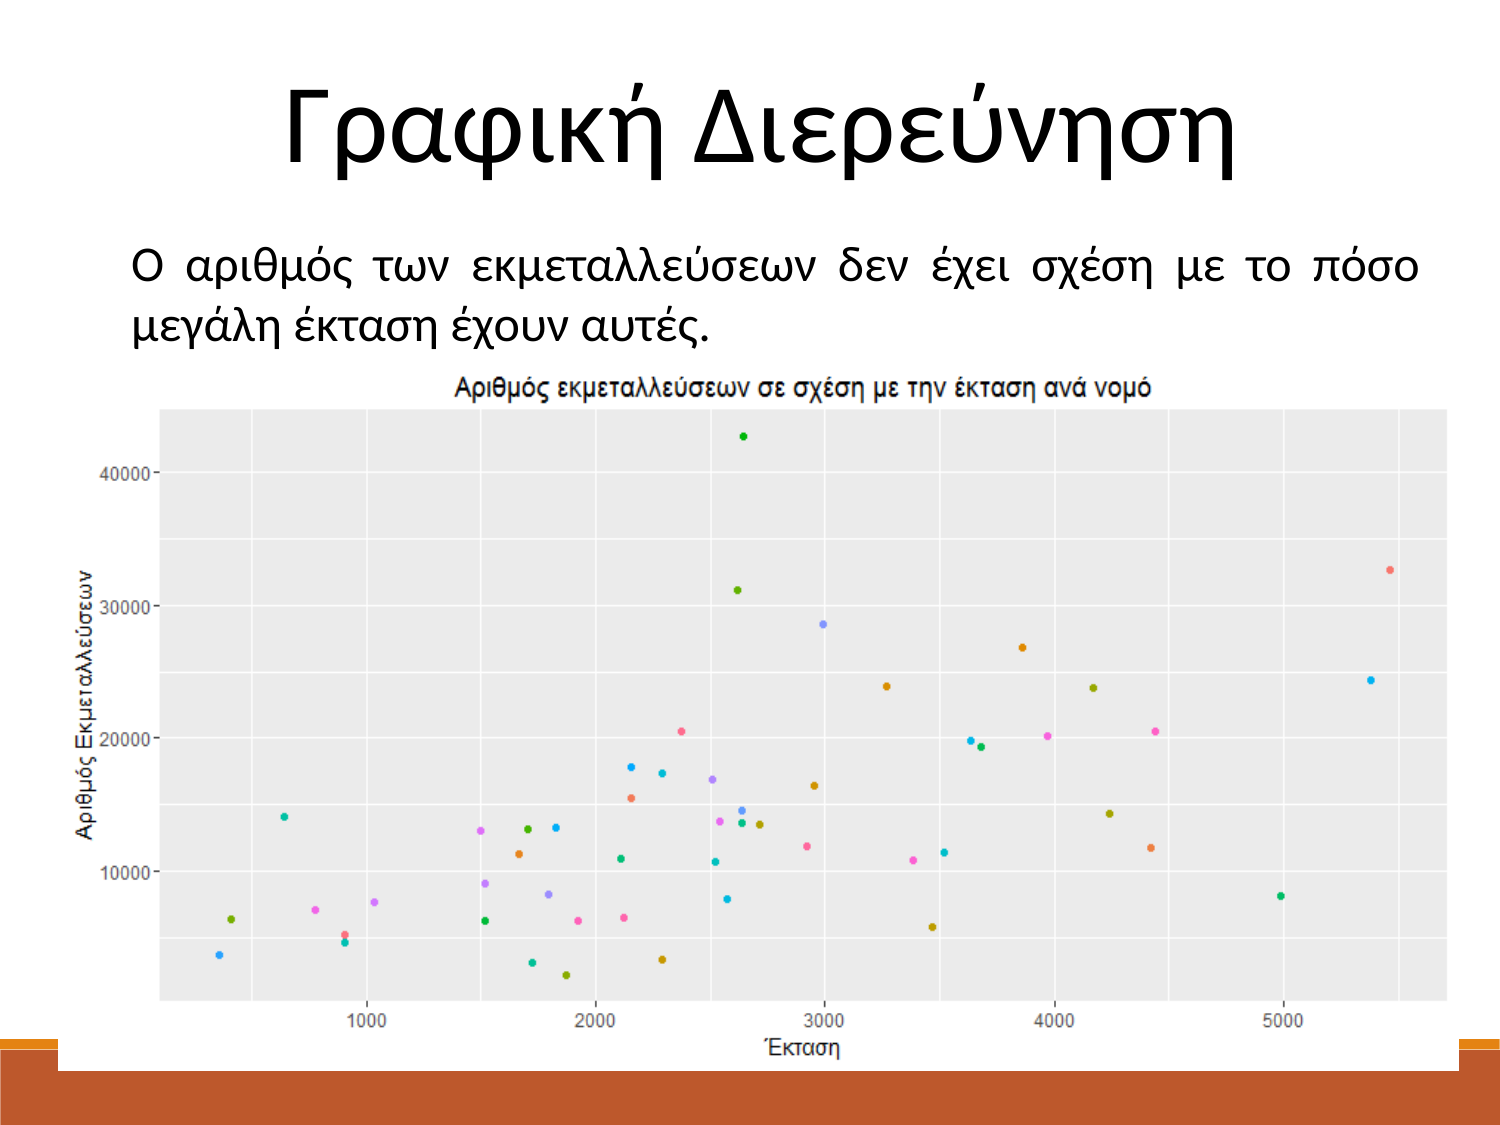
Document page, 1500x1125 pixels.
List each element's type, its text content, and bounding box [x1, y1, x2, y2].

text_box Γραφική Διερεύνηση [64, 42, 1459, 193]
picture [57, 362, 1460, 1071]
text_box Ο αριθμός των εκμεταλλεύσεων δεν έχει σχέση με το πόσο μεγάλη έκταση έχουν αυτές. [41, 224, 1436, 360]
